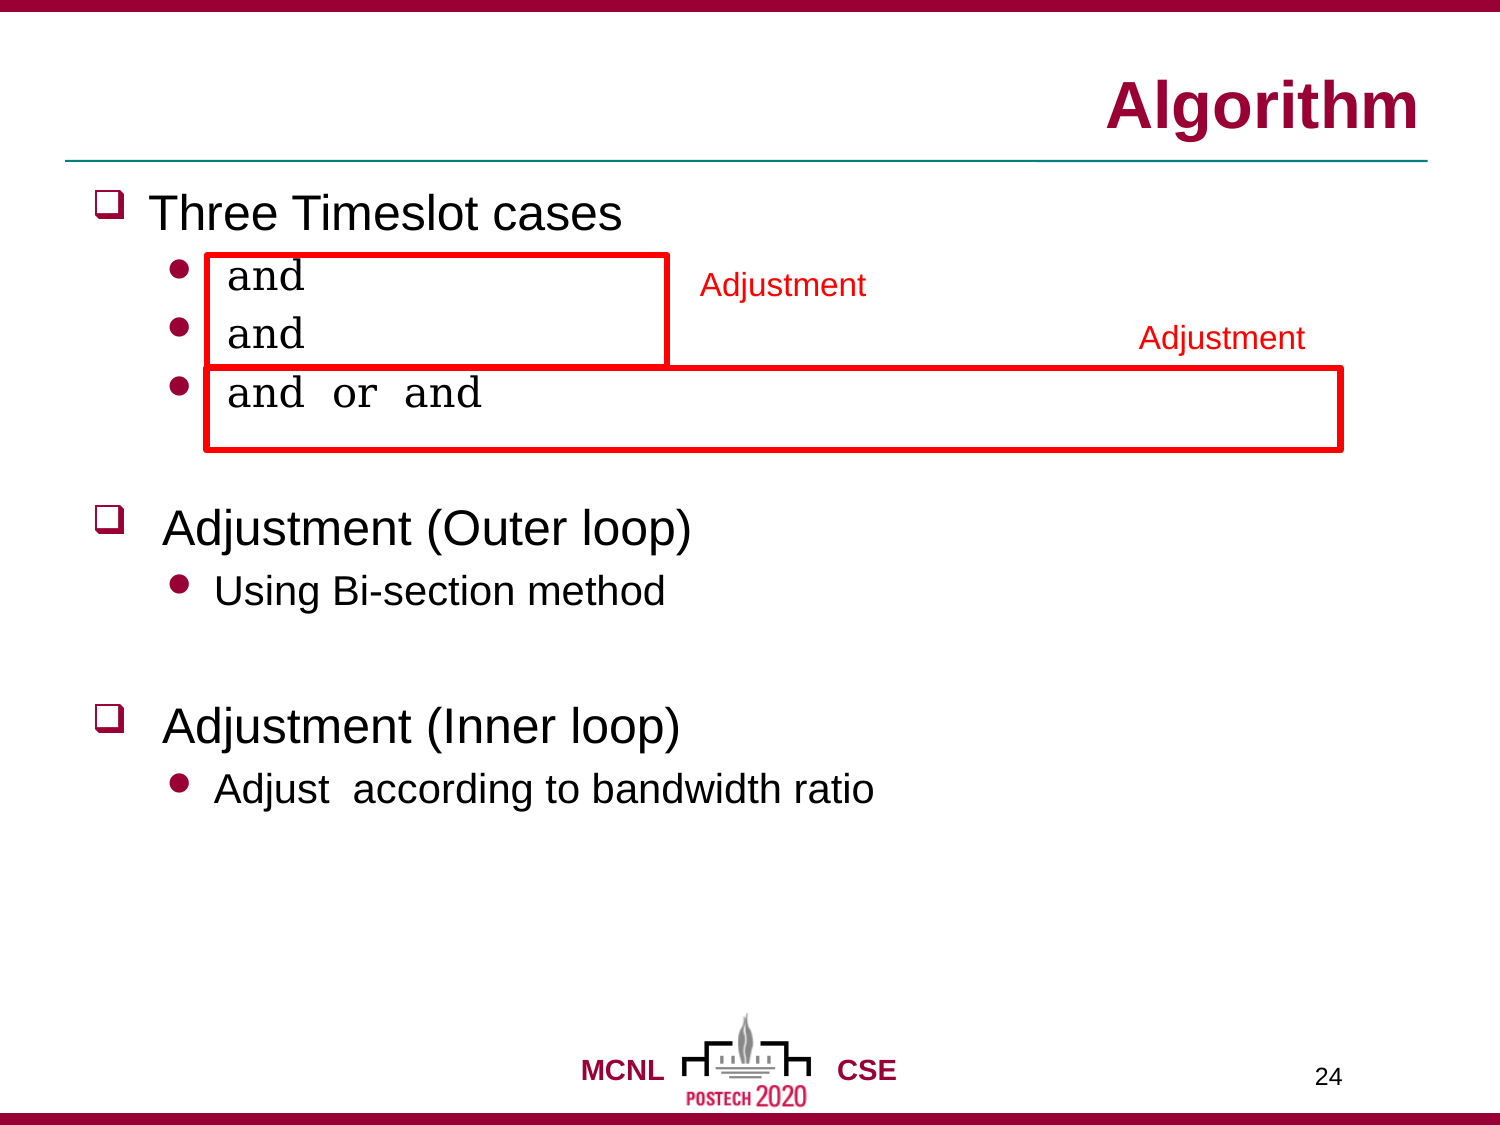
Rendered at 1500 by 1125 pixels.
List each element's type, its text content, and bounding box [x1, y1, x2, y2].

picture [672, 1012, 820, 1111]
title Algorithm [74, 36, 1436, 150]
text_box [206, 255, 668, 367]
slide_number 24 [1299, 1052, 1425, 1113]
text_box [206, 367, 1341, 451]
